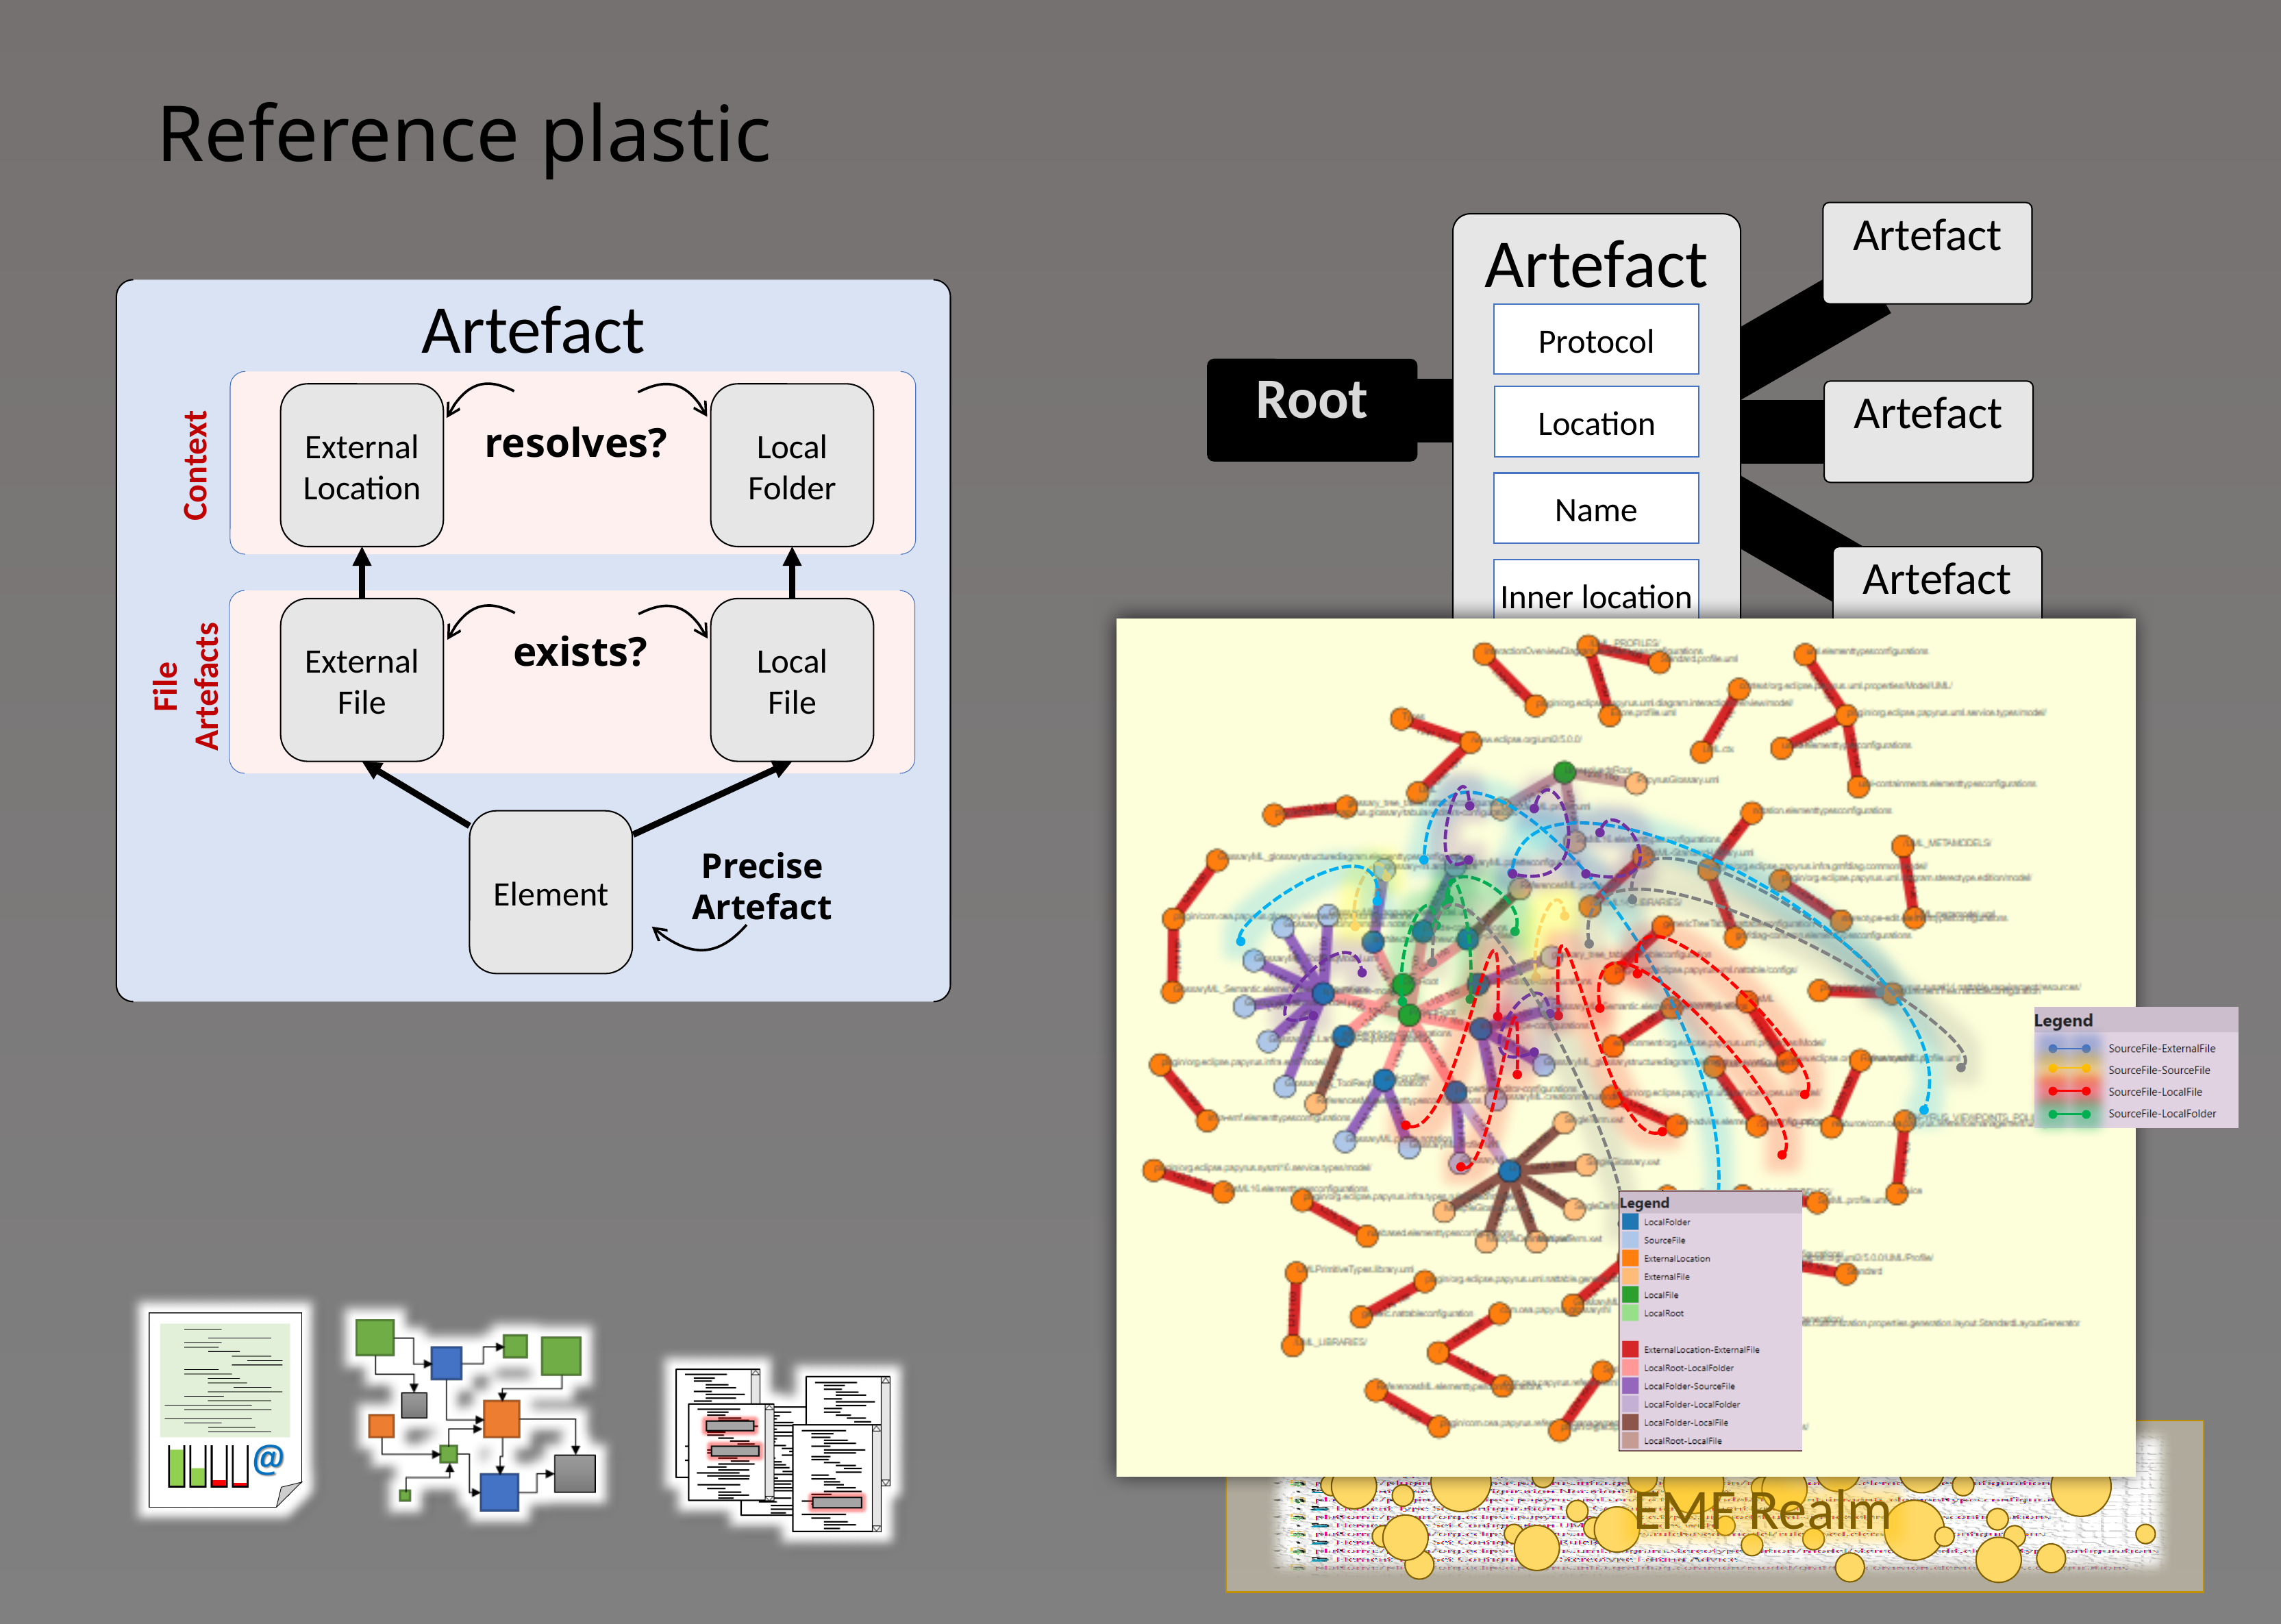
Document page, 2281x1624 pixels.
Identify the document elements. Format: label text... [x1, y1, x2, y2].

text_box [1226, 1420, 2204, 1592]
picture [149, 1312, 313, 1508]
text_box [116, 279, 951, 1002]
title Reference plastic [156, 86, 2124, 187]
picture [1619, 1190, 1802, 1451]
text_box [1117, 619, 2136, 1477]
picture [356, 1319, 596, 1512]
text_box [1208, 202, 2043, 619]
picture [675, 1369, 890, 1532]
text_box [2034, 1007, 2239, 1128]
